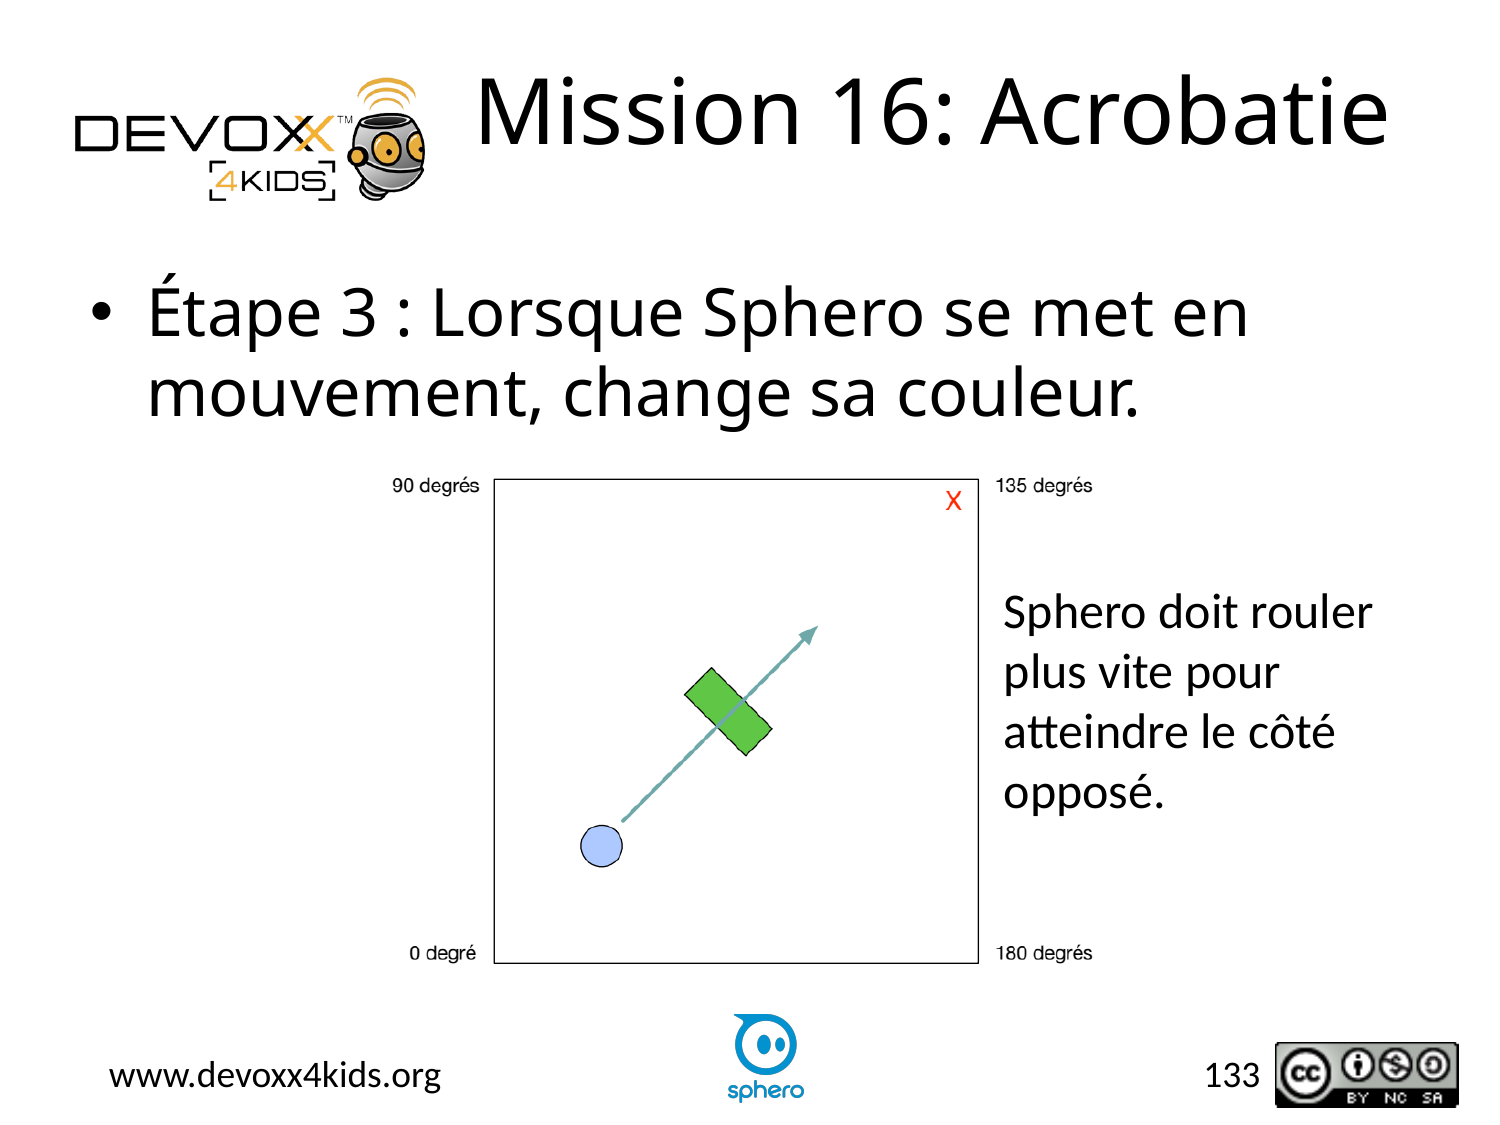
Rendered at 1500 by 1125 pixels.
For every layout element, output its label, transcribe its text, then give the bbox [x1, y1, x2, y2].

title Mission 16: Acrobatie [439, 45, 1425, 233]
slide_number 133 [1074, 1042, 1275, 1103]
picture [384, 465, 1098, 969]
picture [743, 1088, 749, 1095]
picture [743, 1021, 789, 1068]
picture [75, 77, 425, 201]
list Étape 3 : Lorsque Sphero se met en mouvement, change sa couleur. [75, 262, 1425, 1005]
picture [1275, 1042, 1459, 1108]
picture [728, 1096, 739, 1103]
text_box Sphero doit rouler plus vite pour atteindre le côté opposé. [1102, 570, 1470, 826]
picture [728, 1014, 804, 1103]
picture [794, 1088, 801, 1095]
